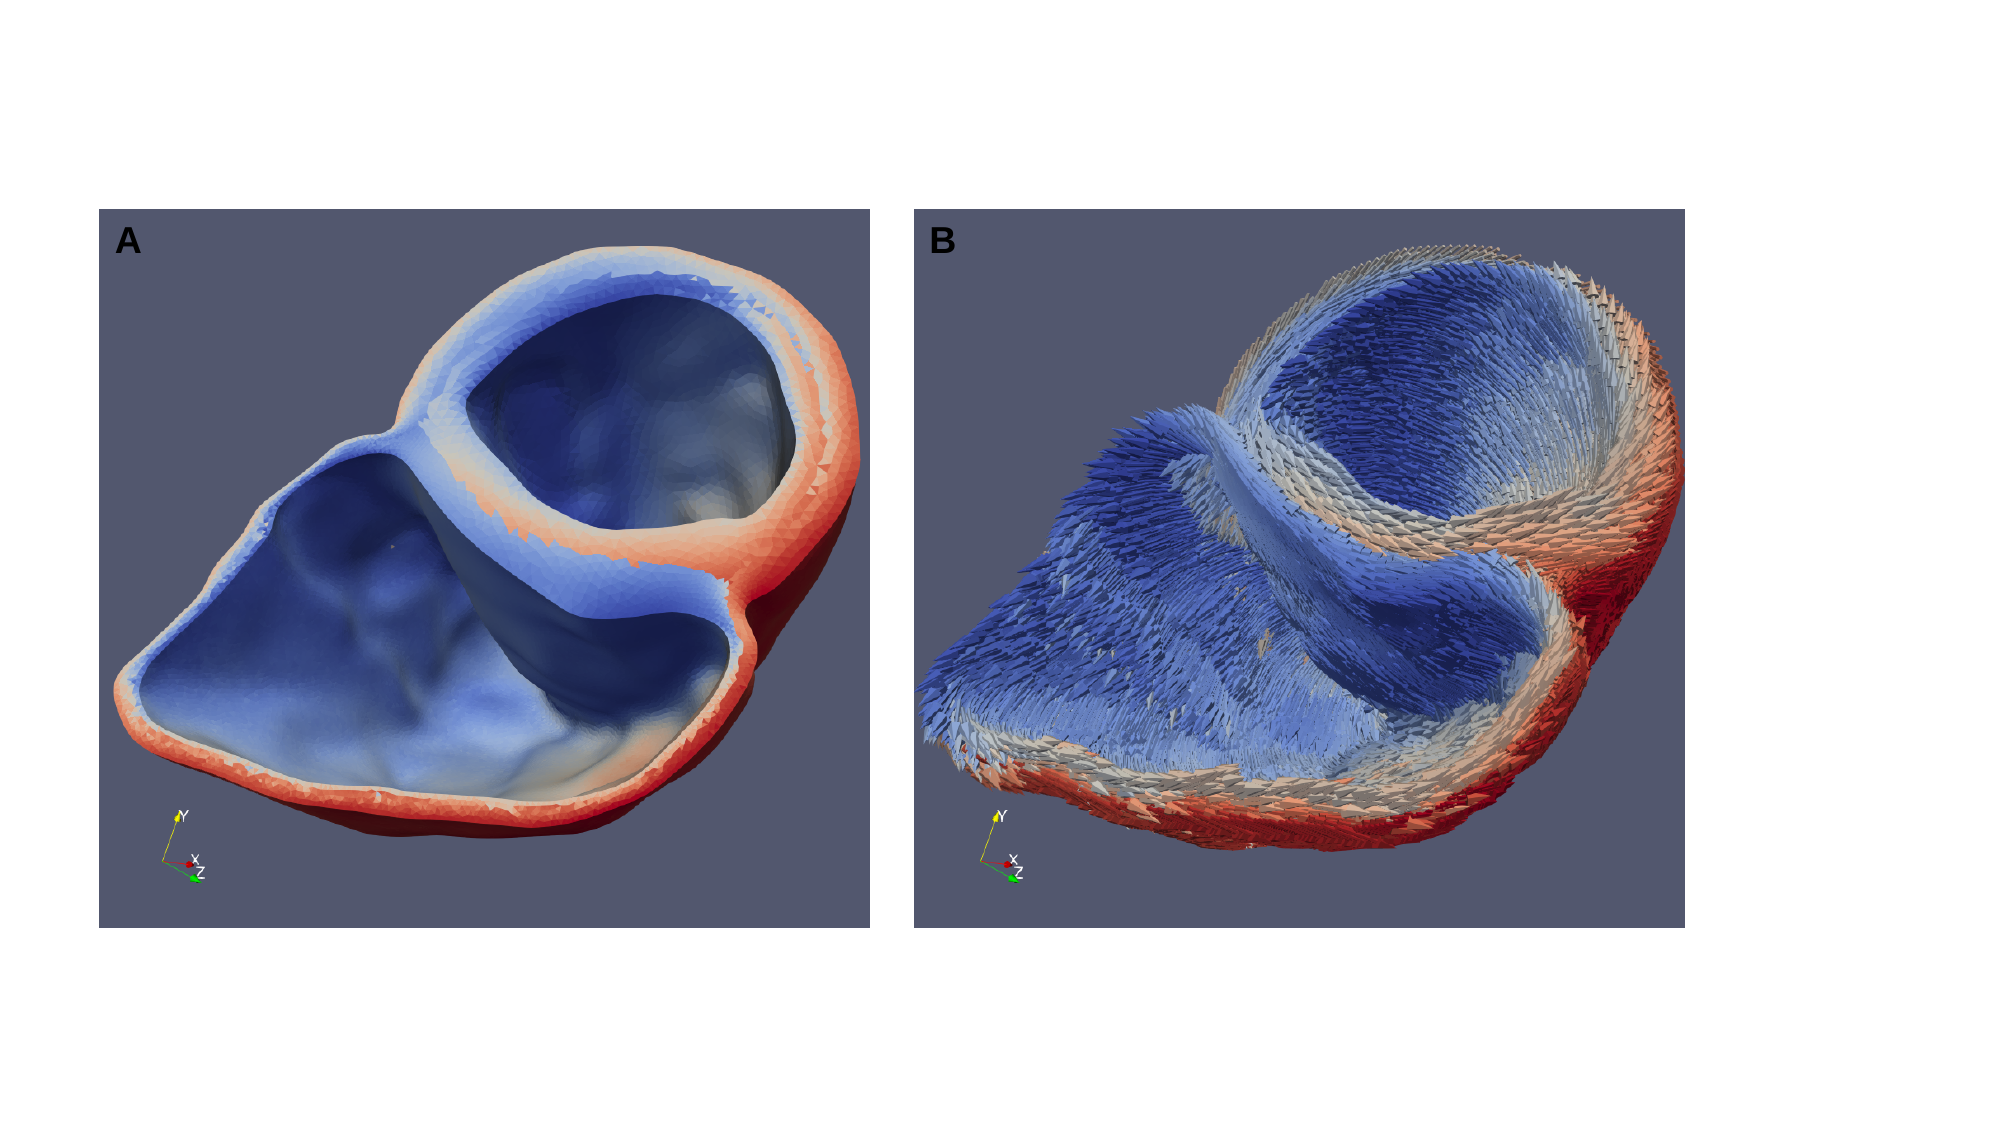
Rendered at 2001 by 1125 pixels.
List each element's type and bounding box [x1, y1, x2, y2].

picture [99, 209, 870, 928]
picture [914, 209, 1685, 928]
